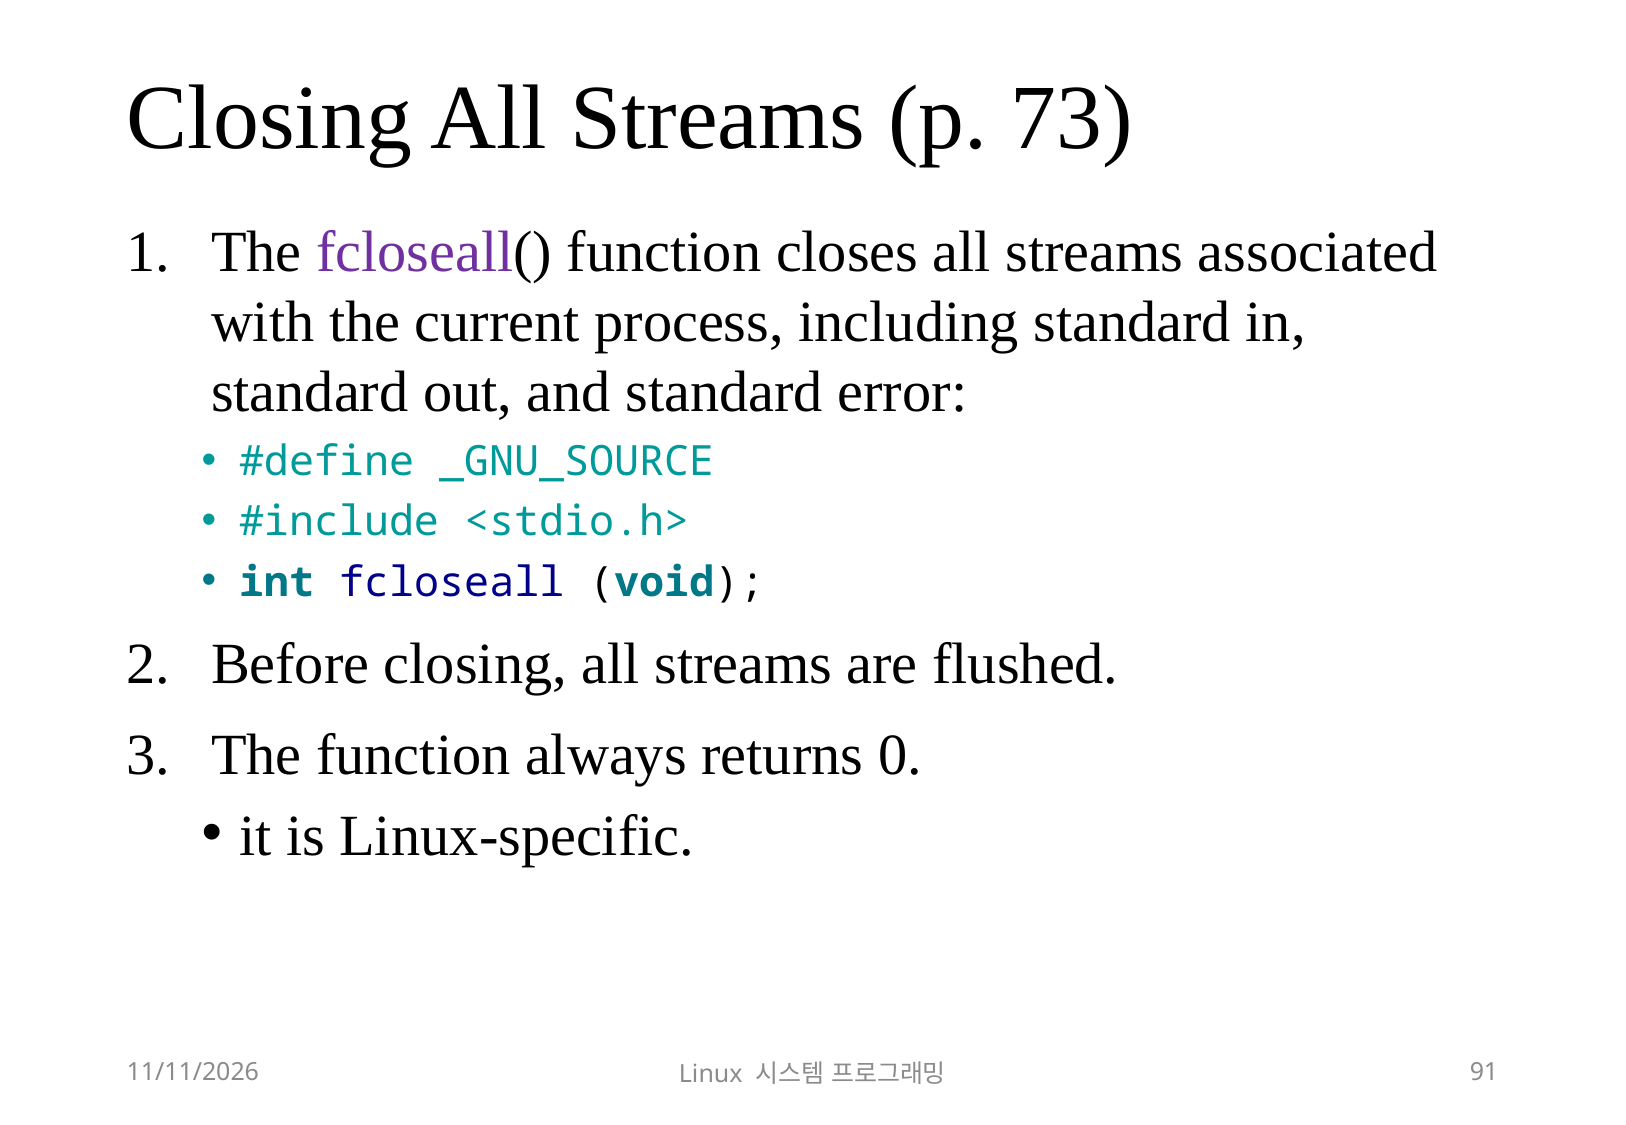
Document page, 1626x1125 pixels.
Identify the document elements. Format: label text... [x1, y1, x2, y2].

footer Linux 시스템 프로그래밍 [538, 1042, 1087, 1103]
slide_number 91 [1433, 1042, 1514, 1103]
list The fcloseall() function closes all streams associated with the current process, including standard in, standard out, and standard error: #define _GNU_SOURCE #include <stdio.h> int fcloseall (void); Before closing, all streams are flushed. The function always returns 0. it is Linux-specific. [111, 205, 1514, 1014]
title Closing All Streams (p. 73) [111, 59, 1514, 179]
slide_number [111, 1042, 303, 1103]
